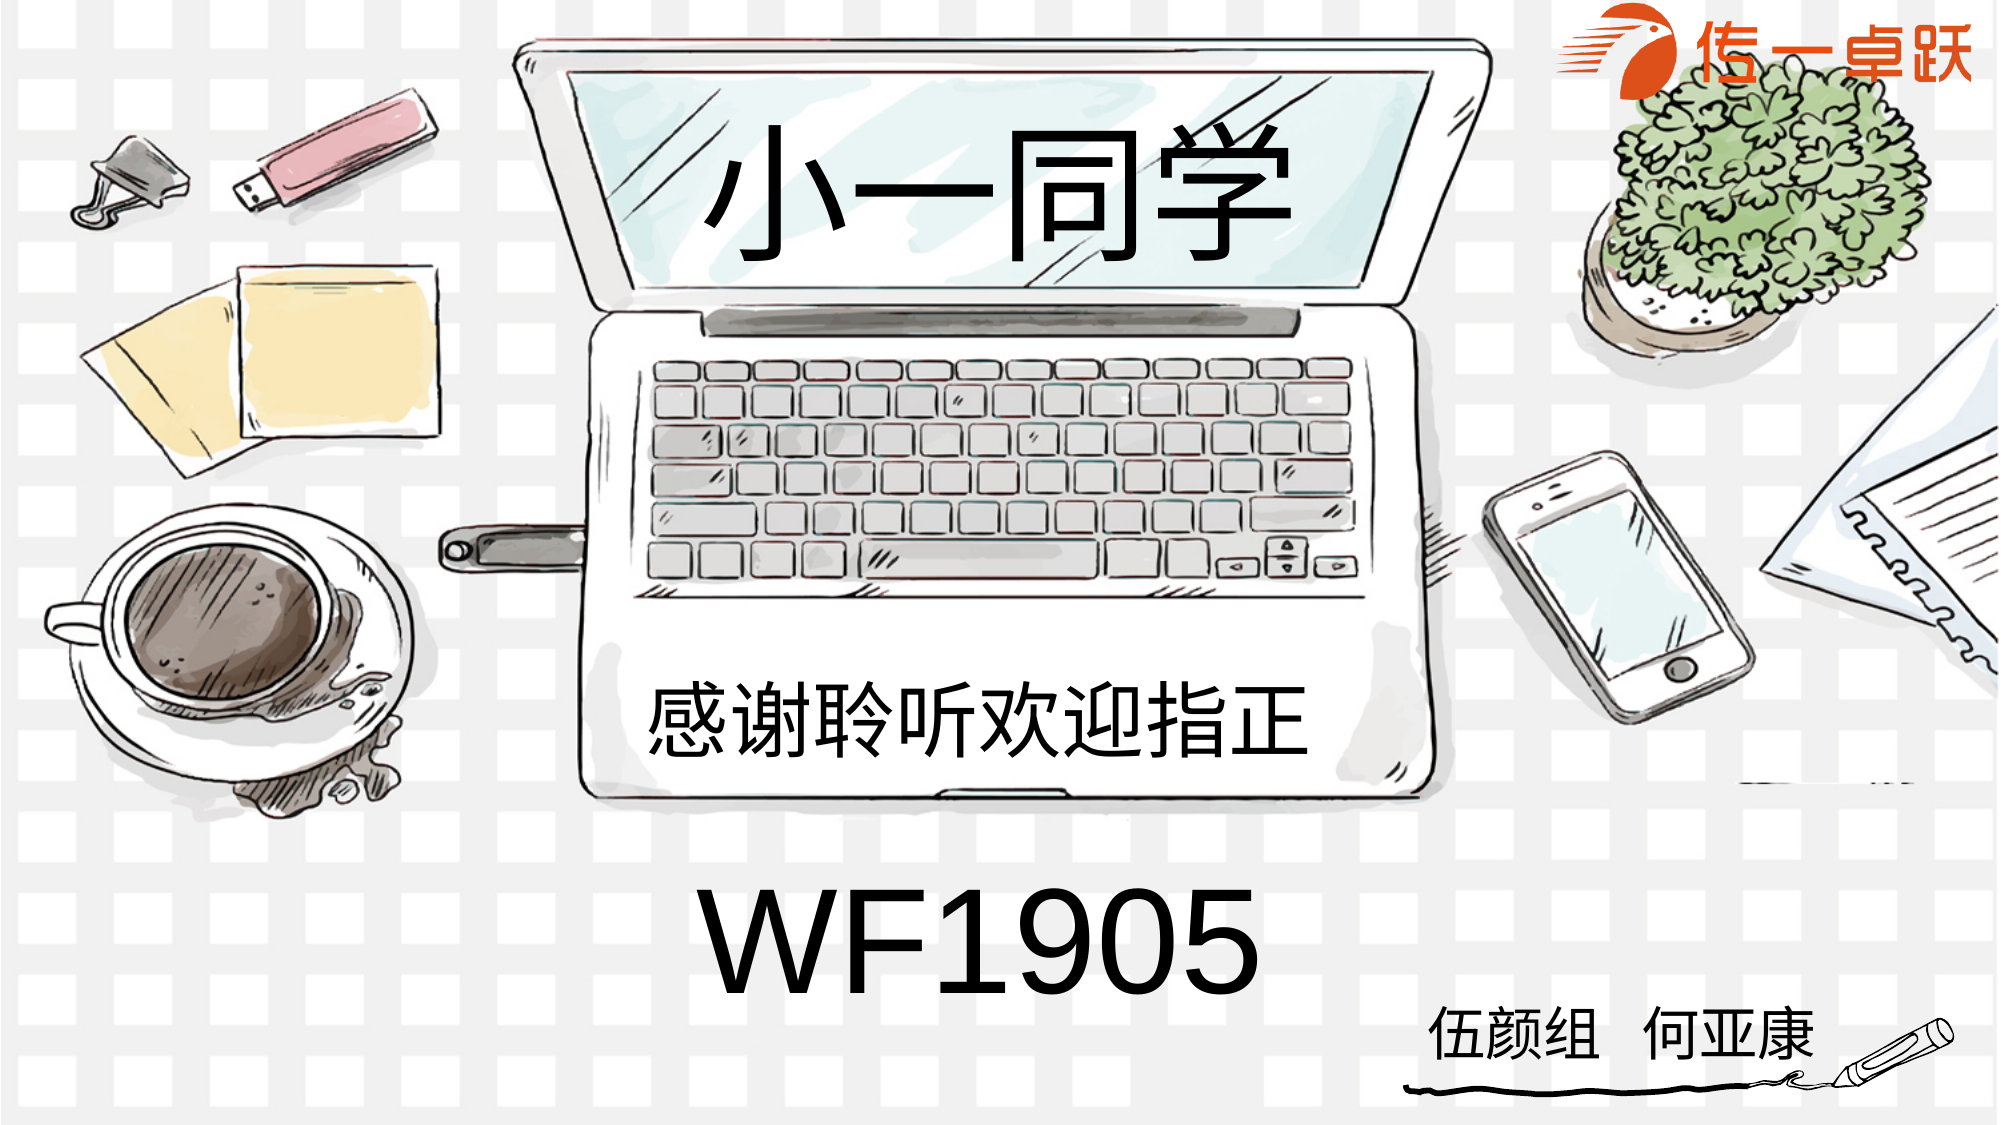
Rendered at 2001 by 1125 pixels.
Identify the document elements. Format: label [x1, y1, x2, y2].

picture [0, 0, 2000, 1125]
text_box [1405, 1017, 1955, 1095]
